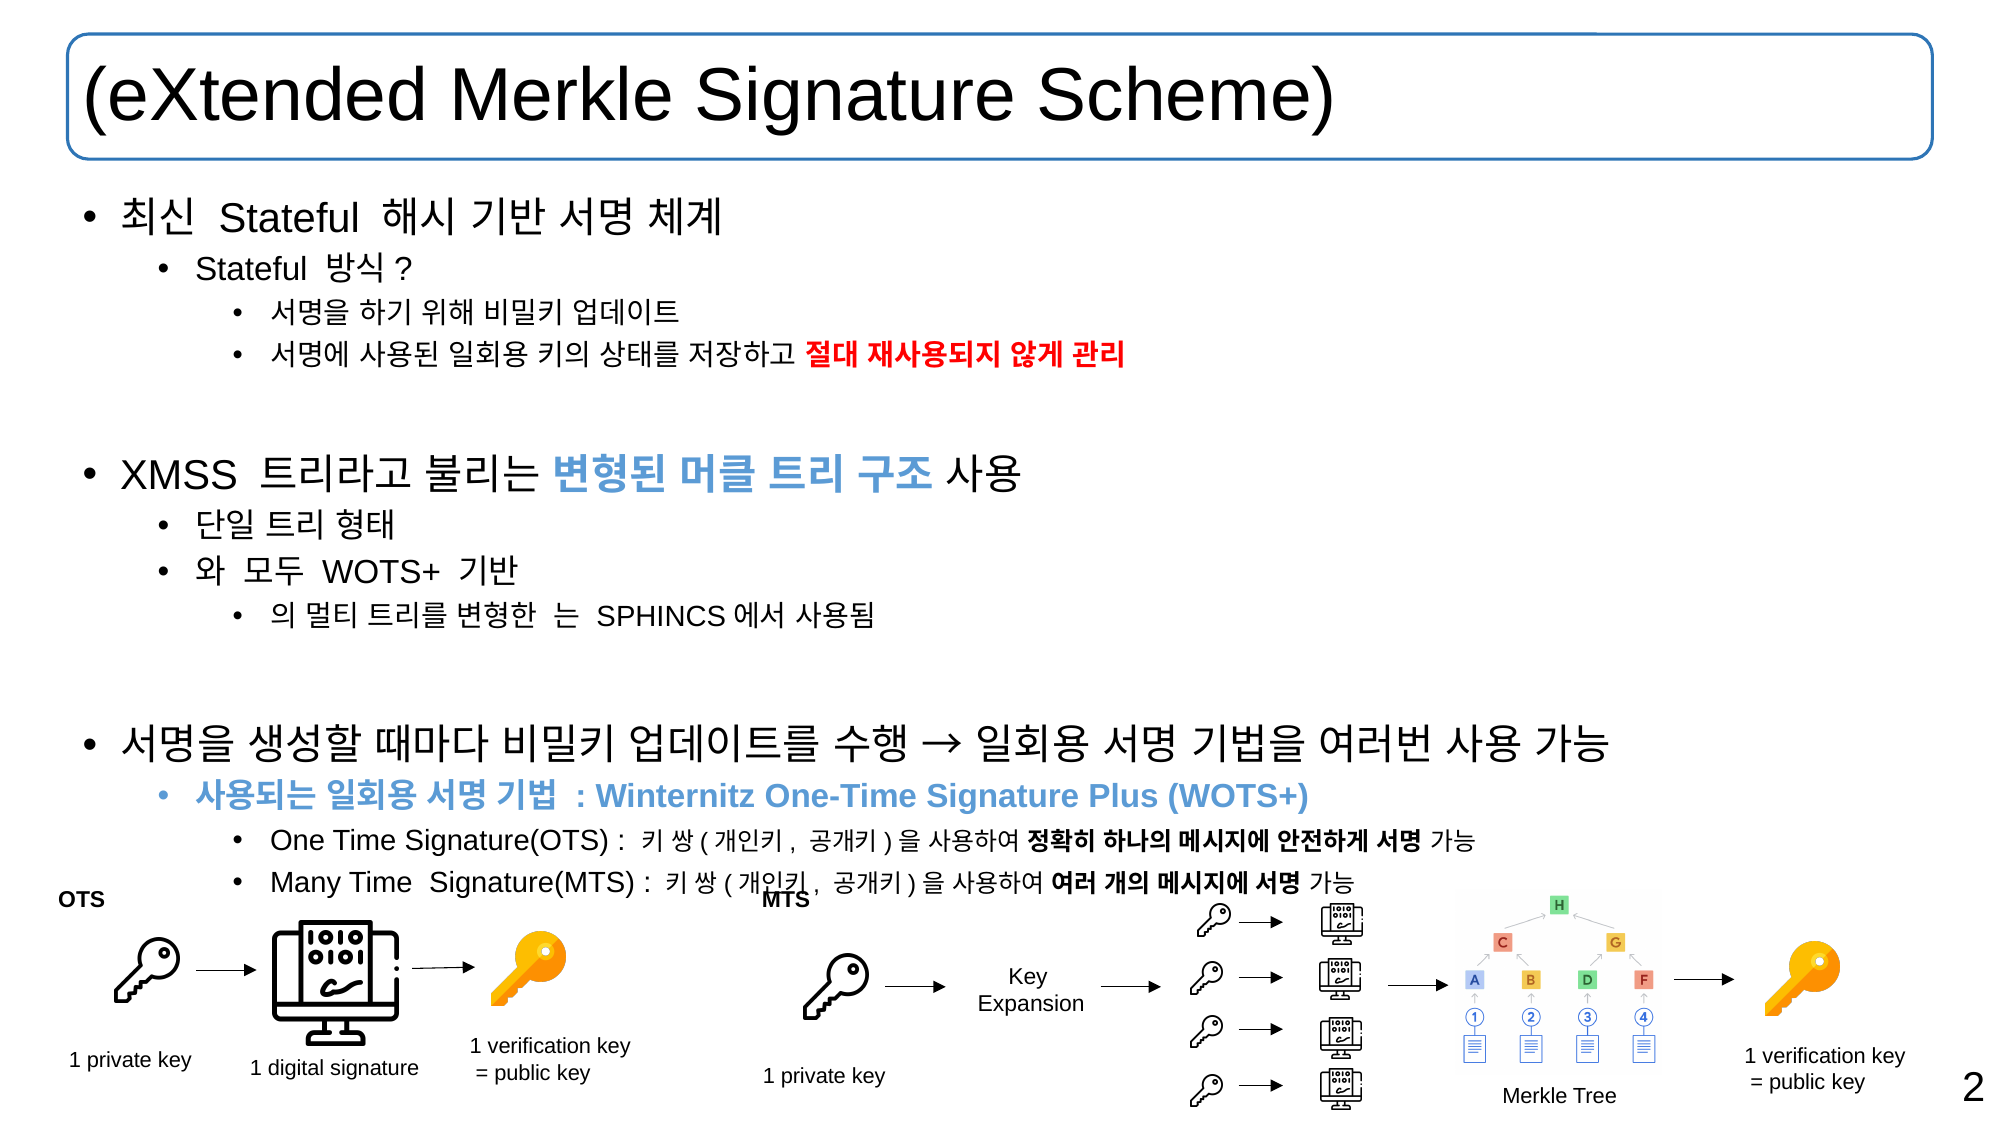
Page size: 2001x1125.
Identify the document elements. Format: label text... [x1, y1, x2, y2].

text_box MTS [747, 877, 826, 889]
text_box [52, 920, 648, 1093]
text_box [746, 889, 1923, 1116]
text_box OTS [43, 877, 121, 920]
